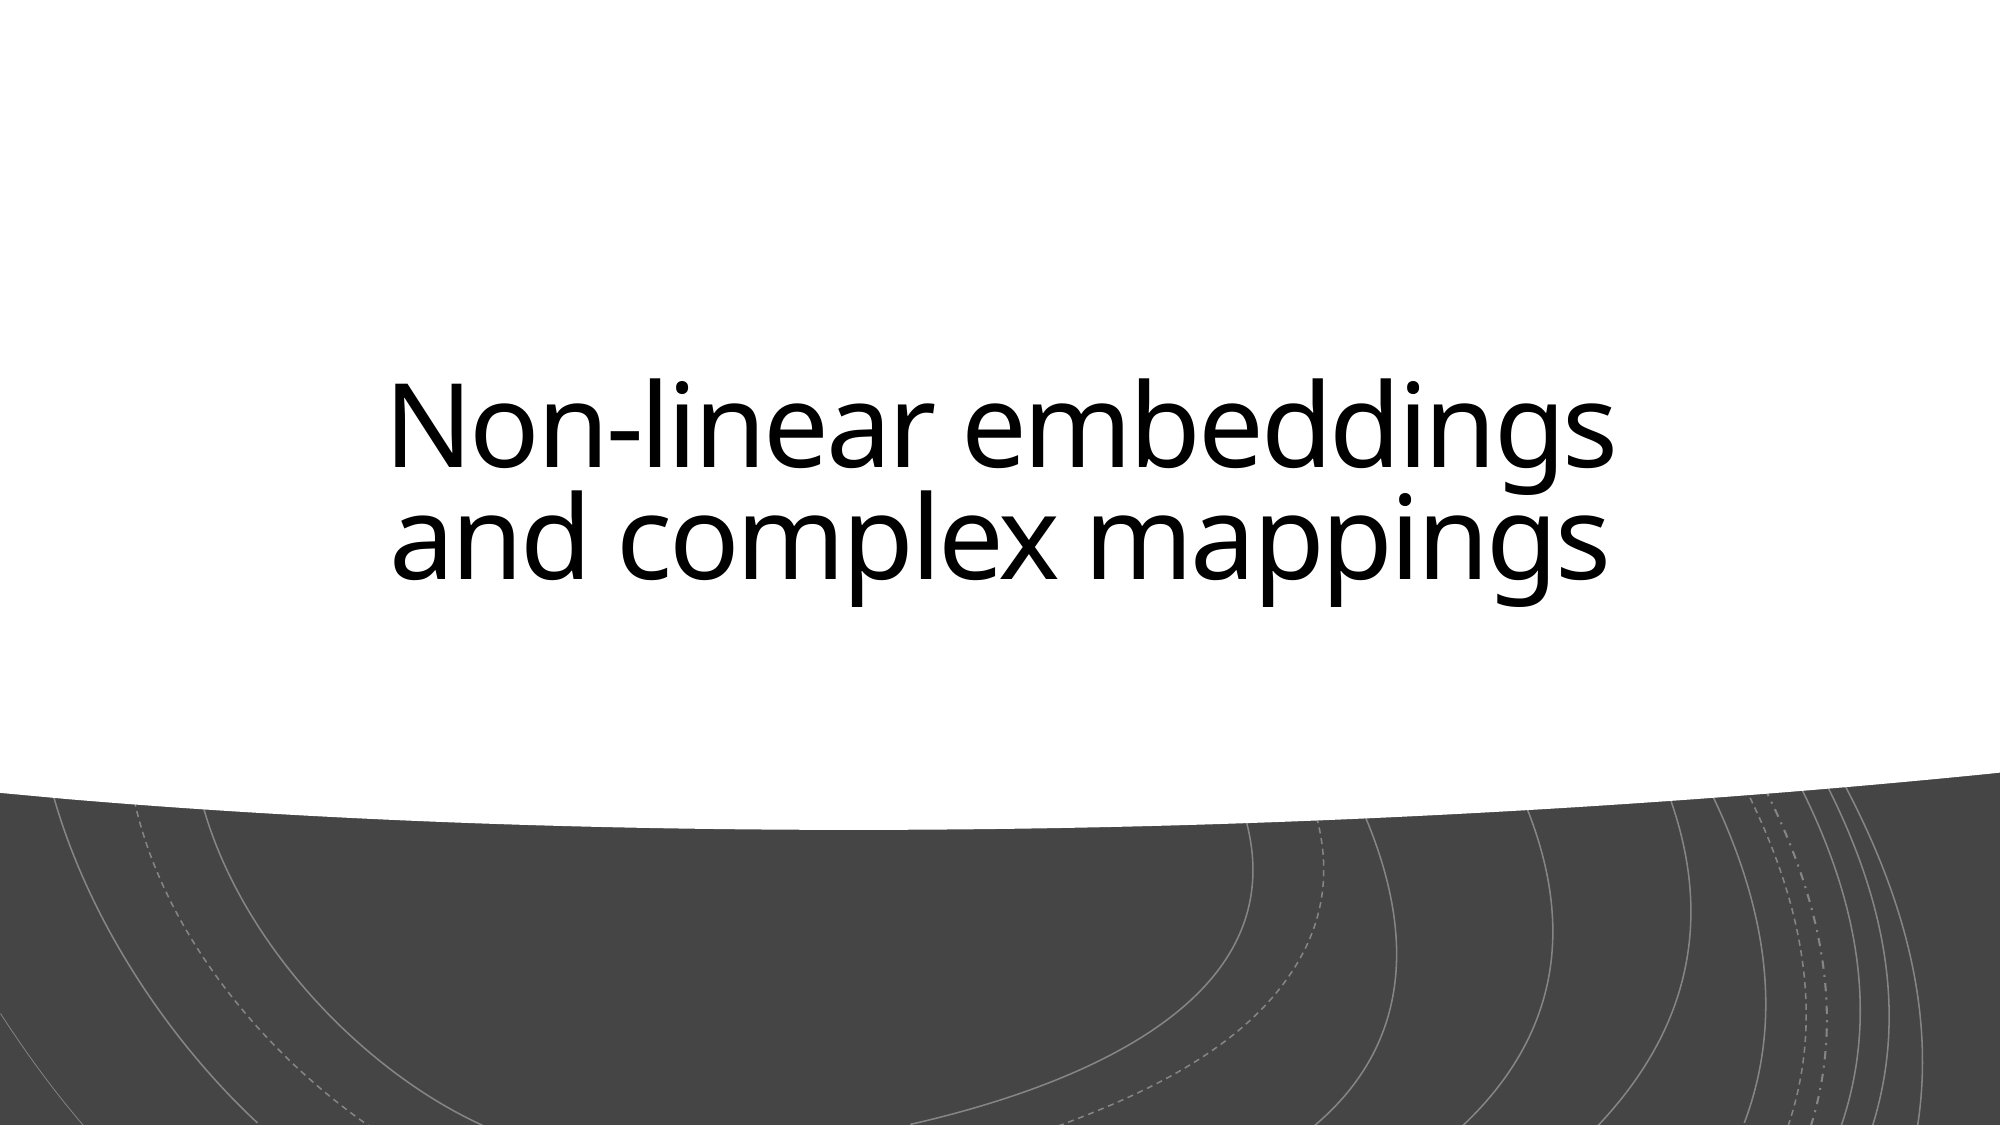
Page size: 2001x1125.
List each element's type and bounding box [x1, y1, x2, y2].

text_box [0, 0, 2000, 1125]
